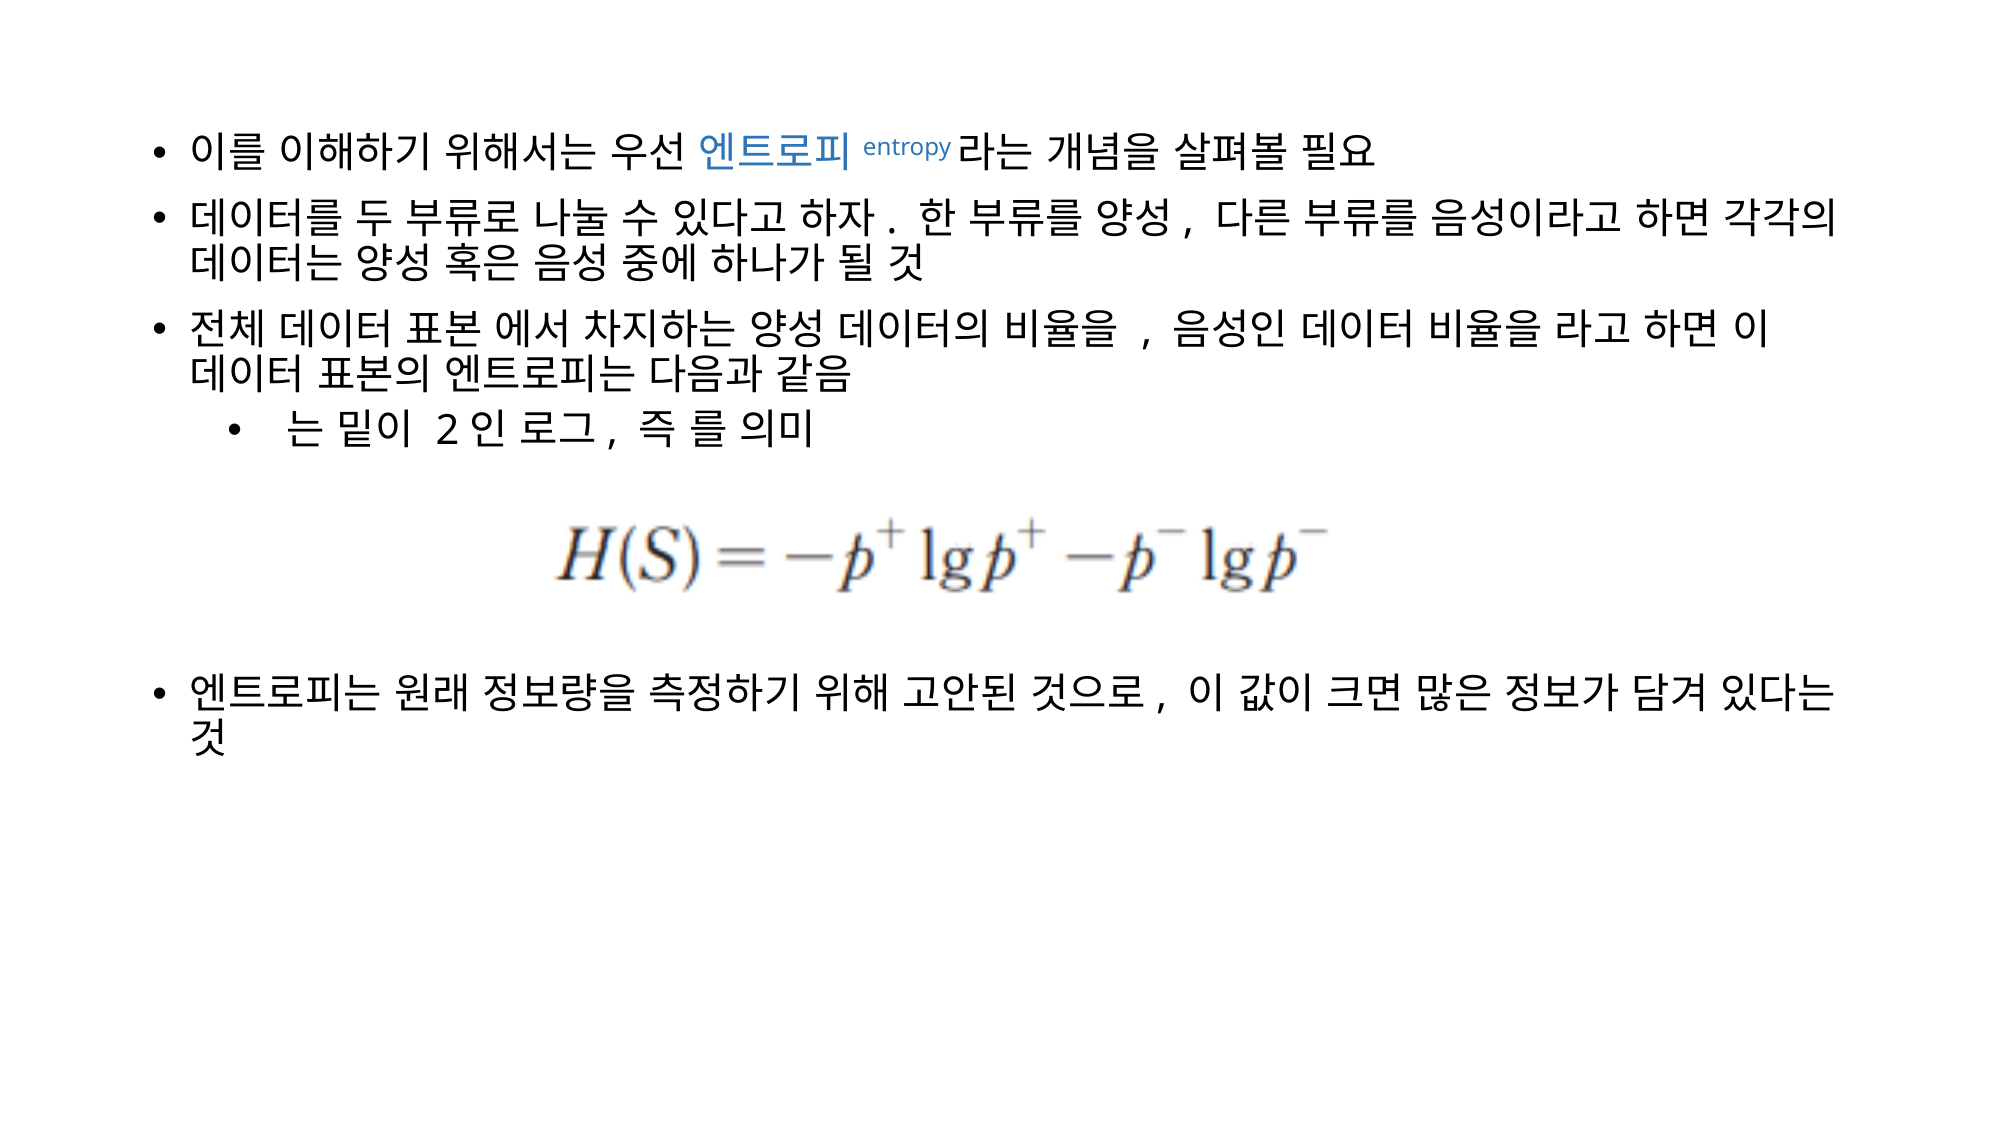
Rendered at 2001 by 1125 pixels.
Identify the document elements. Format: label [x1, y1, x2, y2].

picture [543, 496, 1360, 613]
